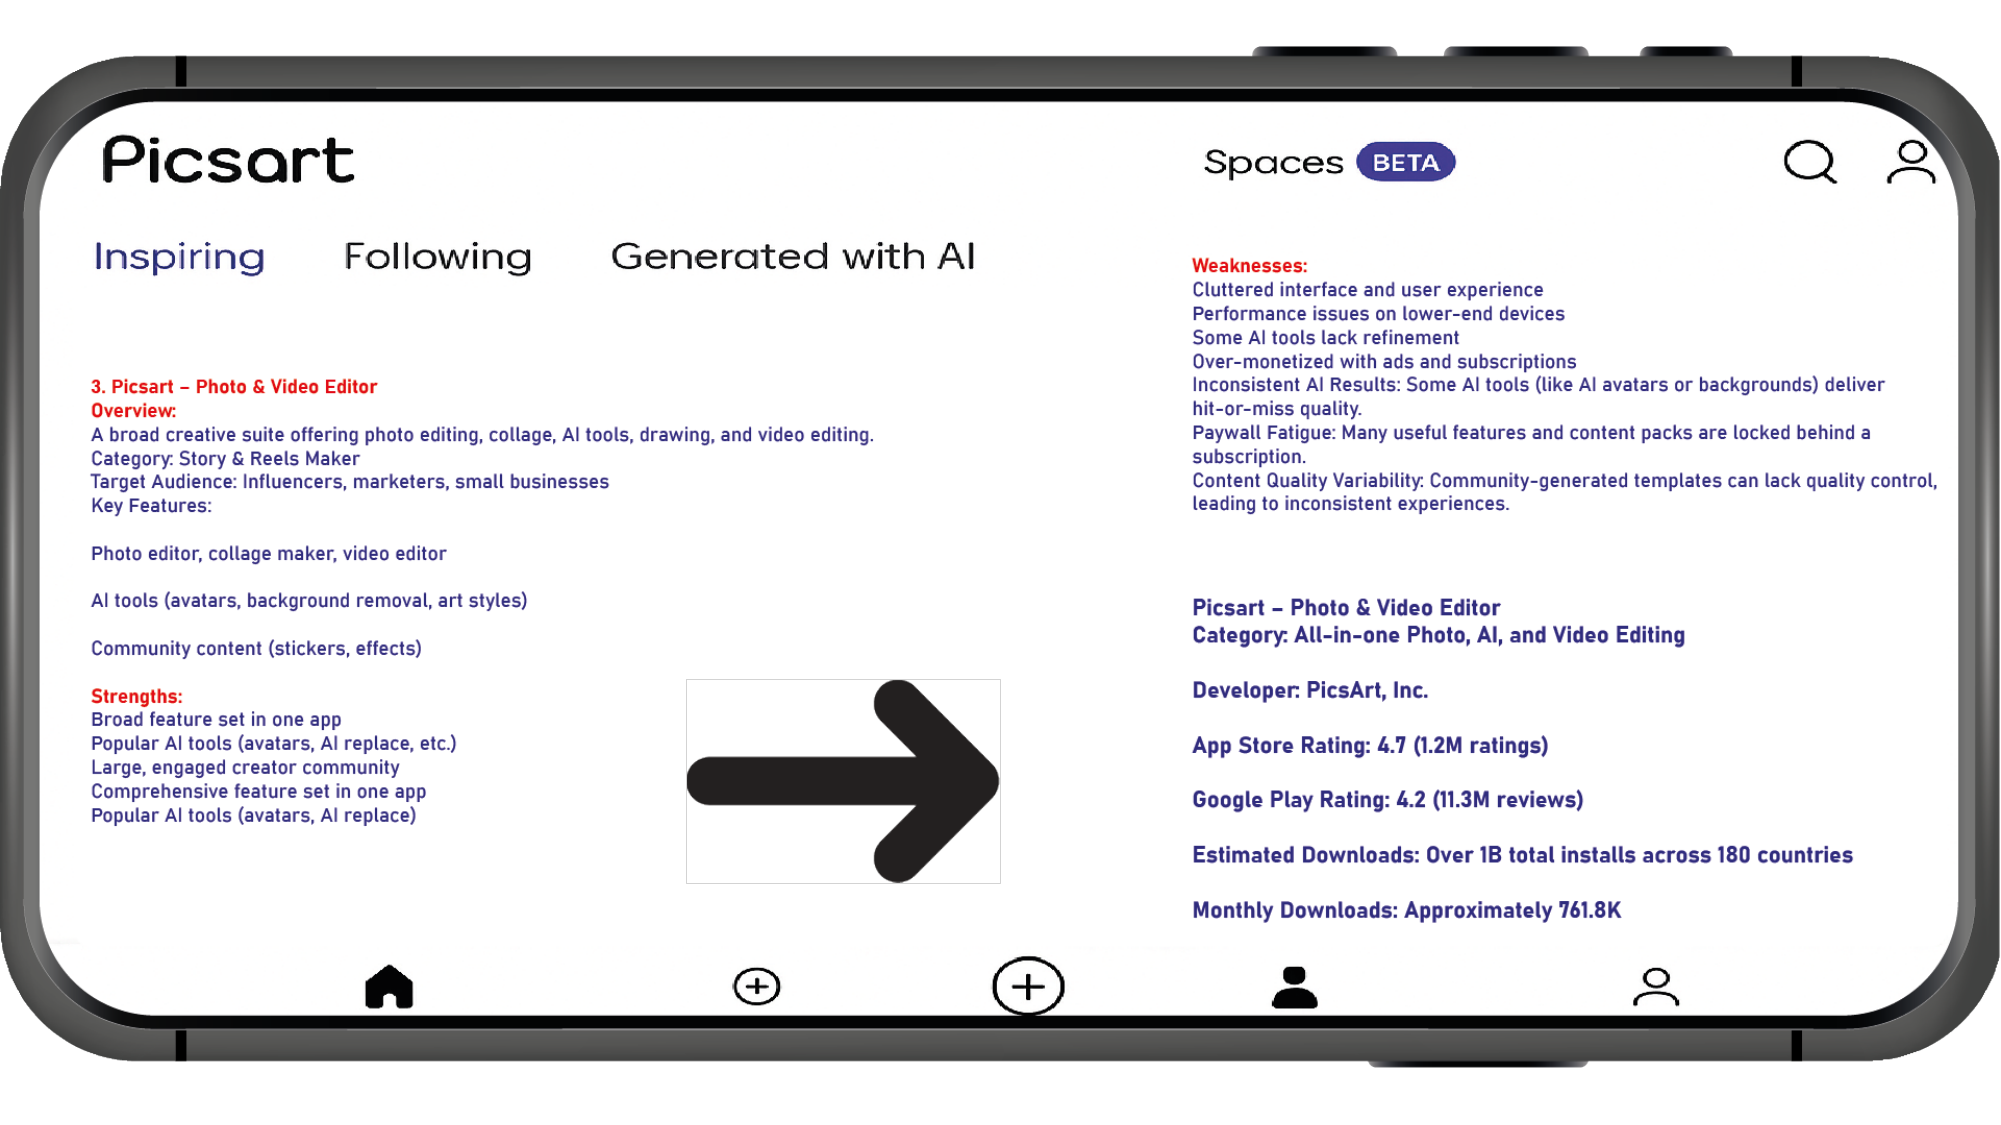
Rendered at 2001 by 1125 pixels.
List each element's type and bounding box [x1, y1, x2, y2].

list [0, 0, 2000, 1119]
